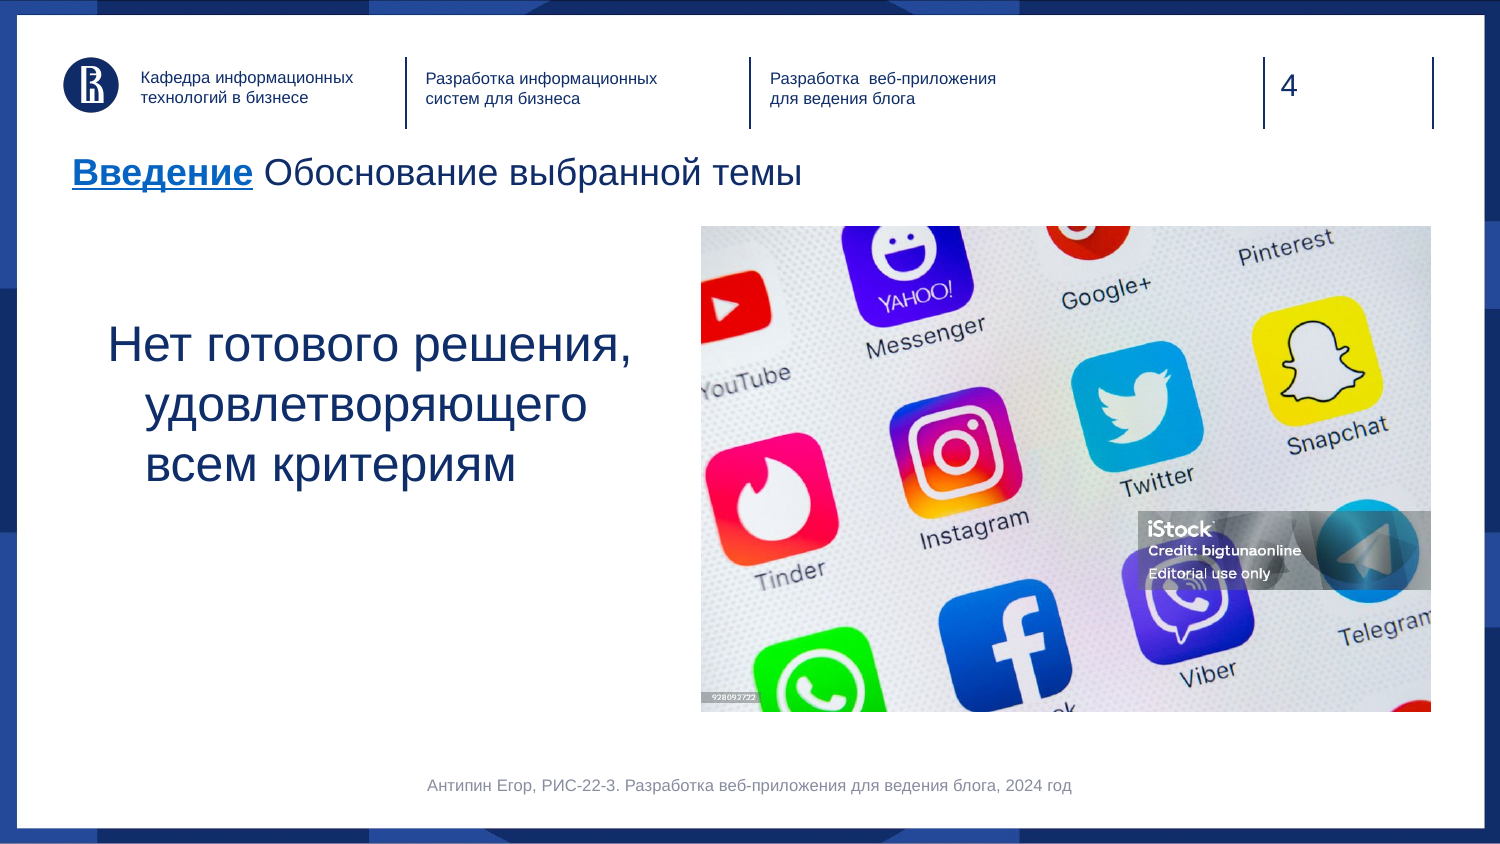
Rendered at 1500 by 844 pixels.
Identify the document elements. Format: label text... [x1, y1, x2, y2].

list Разработка веб-приложения для ведения блога [770, 67, 1025, 118]
list Нет готового решения, удовлетворяющего всем критериям [69, 311, 649, 533]
title Введение Обоснование выбранной темы [72, 148, 1433, 199]
list Разработка информационных систем для бизнеса [425, 67, 681, 118]
picture [0, 0, 1500, 844]
list Кафедра информационных технологий в бизнесе [140, 66, 375, 118]
text_box Антипин Егор, РИС-22-3. Разработка веб-приложения для ведения блога, 2024 год [247, 765, 1253, 806]
